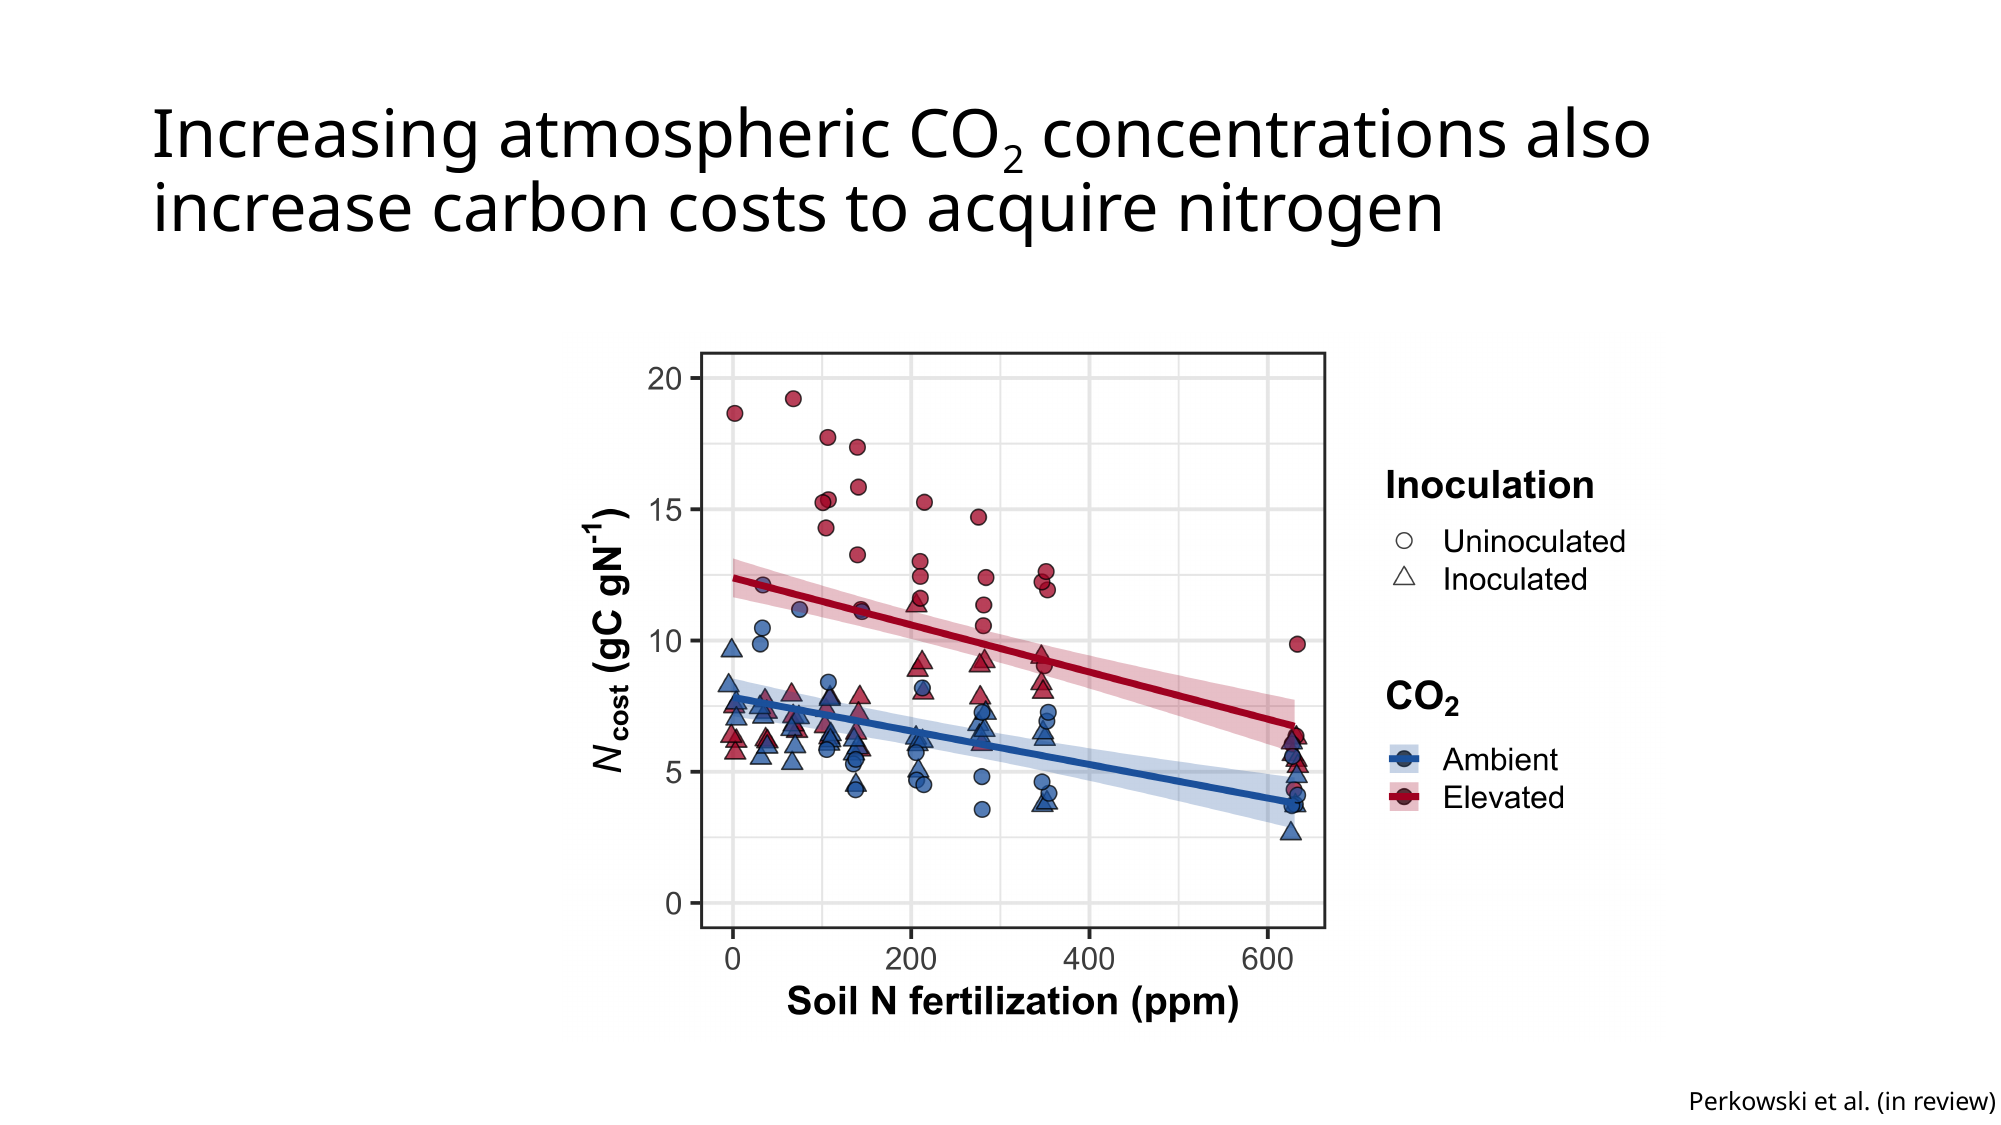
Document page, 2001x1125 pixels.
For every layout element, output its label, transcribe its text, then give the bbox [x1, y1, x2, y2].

title Increasing atmospheric CO2 concentrations also increase carbon costs to acquire nitrogen [137, 59, 1863, 278]
picture [561, 331, 1667, 1042]
text_box Perkowski et al. (in review) [1673, 1077, 2000, 1123]
